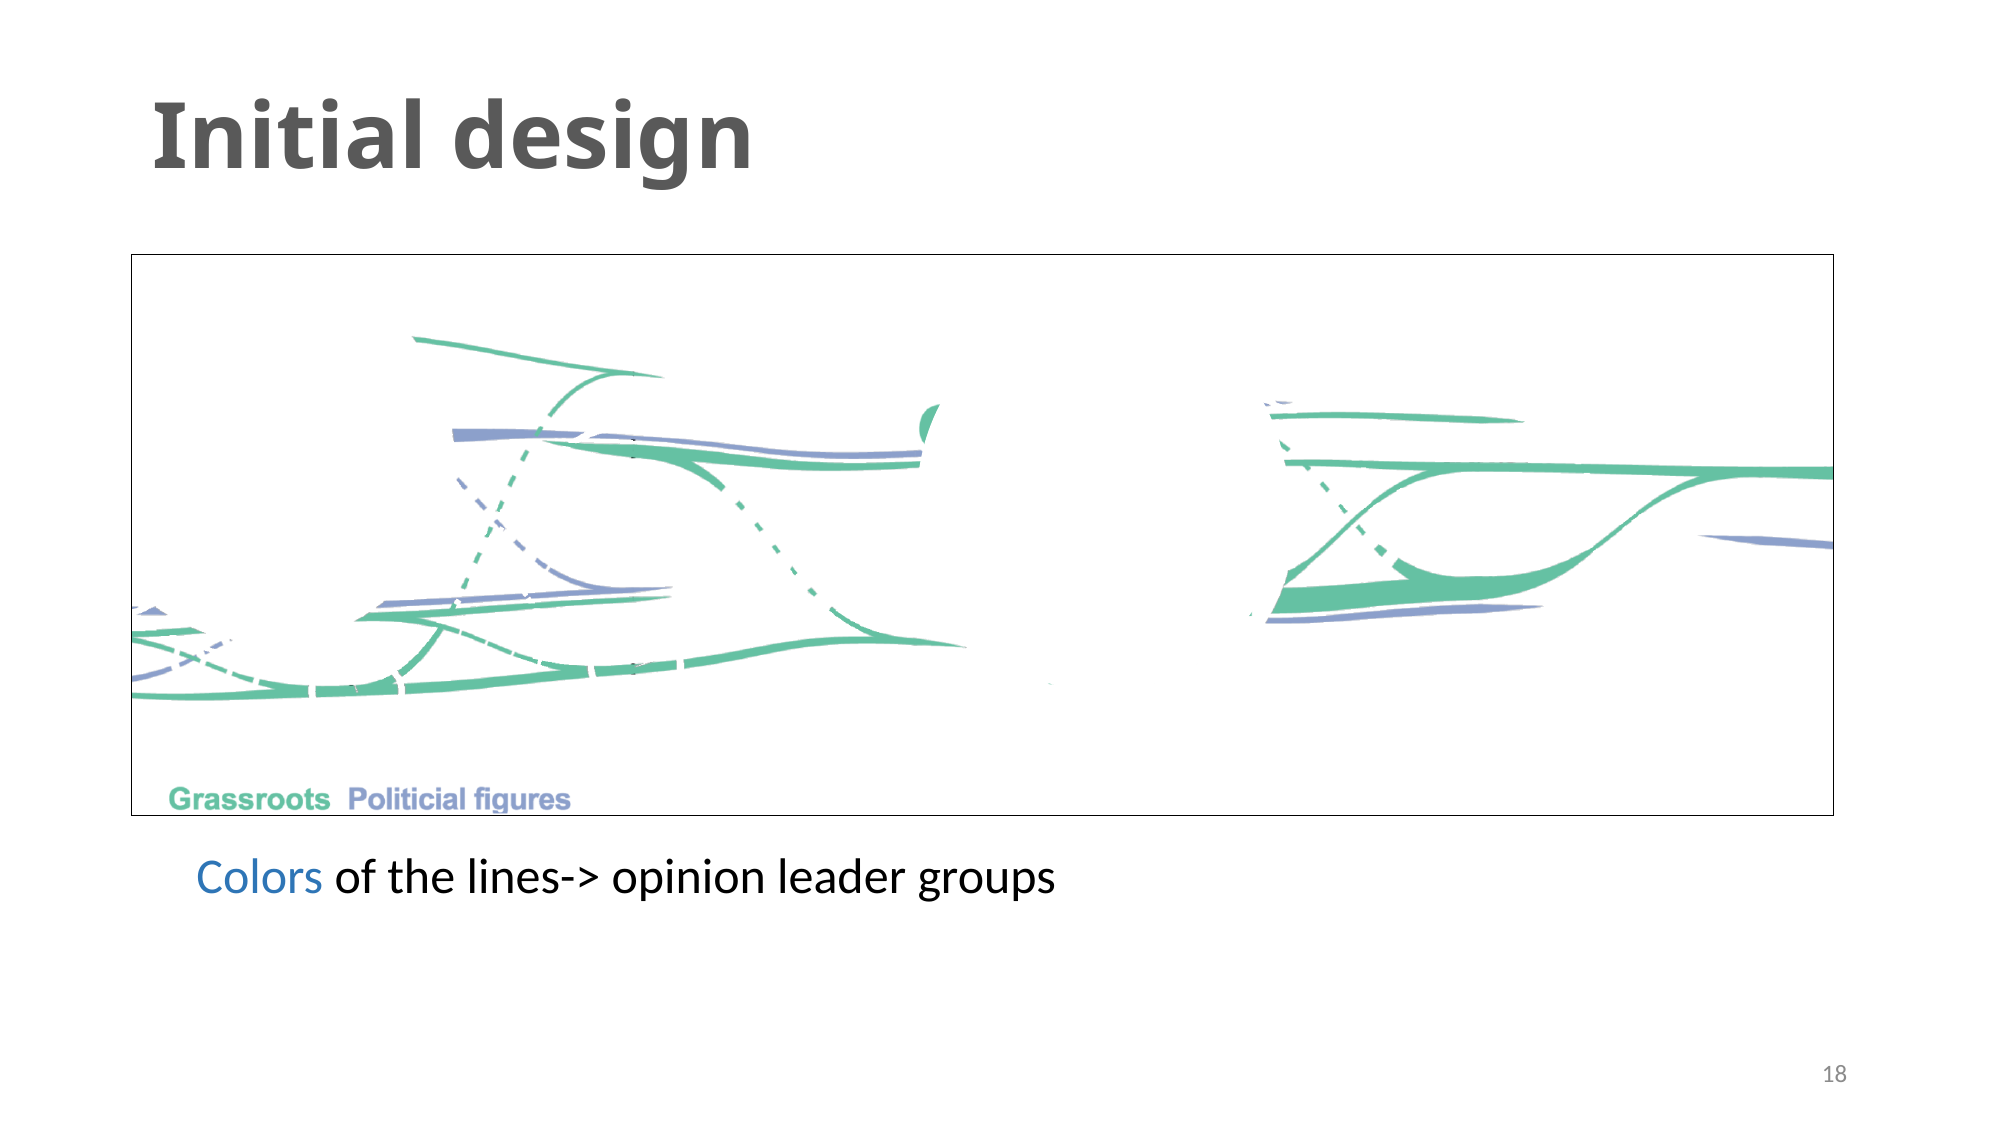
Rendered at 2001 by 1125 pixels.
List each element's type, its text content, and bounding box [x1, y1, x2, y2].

slide_number 18 [1412, 1042, 1863, 1103]
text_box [131, 254, 1834, 816]
title Initial design [137, 59, 1863, 278]
text_box Colors of the lines-> opinion leader groups [181, 836, 1514, 911]
